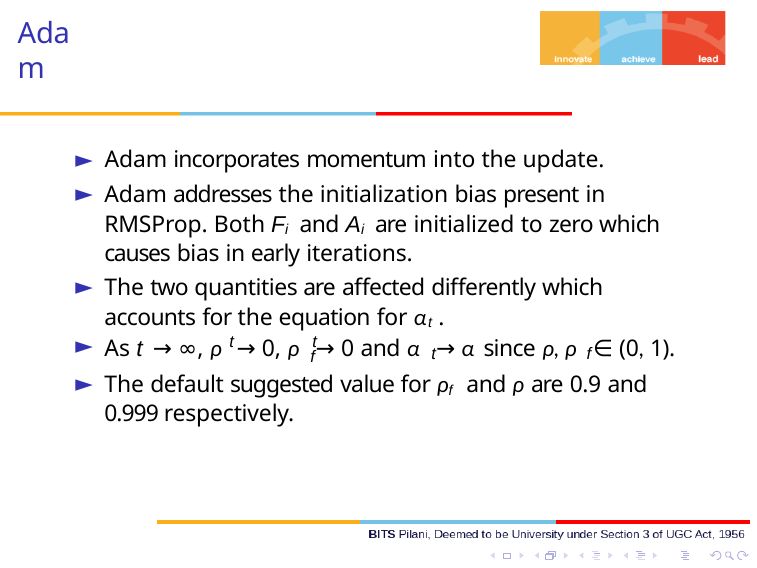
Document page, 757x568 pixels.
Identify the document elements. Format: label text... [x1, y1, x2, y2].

title Adam [15, 11, 92, 110]
text_box ► [73, 328, 96, 358]
text_box As t → ∞, ρ → 0, ρ → 0 and α → α since ρ, ρ ∈ (0, 1). [102, 331, 682, 361]
text_box f [308, 361, 318, 365]
picture [0, 11, 750, 540]
text_box The default suggested value for ρf and ρ are 0.9 and 0.999 respectively. [69, 365, 674, 427]
text_box Adam incorporates momentum into the update. Adam addresses the initialization bias present in RMSProp. Both Fi and Ai are initialized to zero which causes bias in early iterations. The two quantities are affected differently which accounts for the equation for αt . [69, 136, 695, 331]
